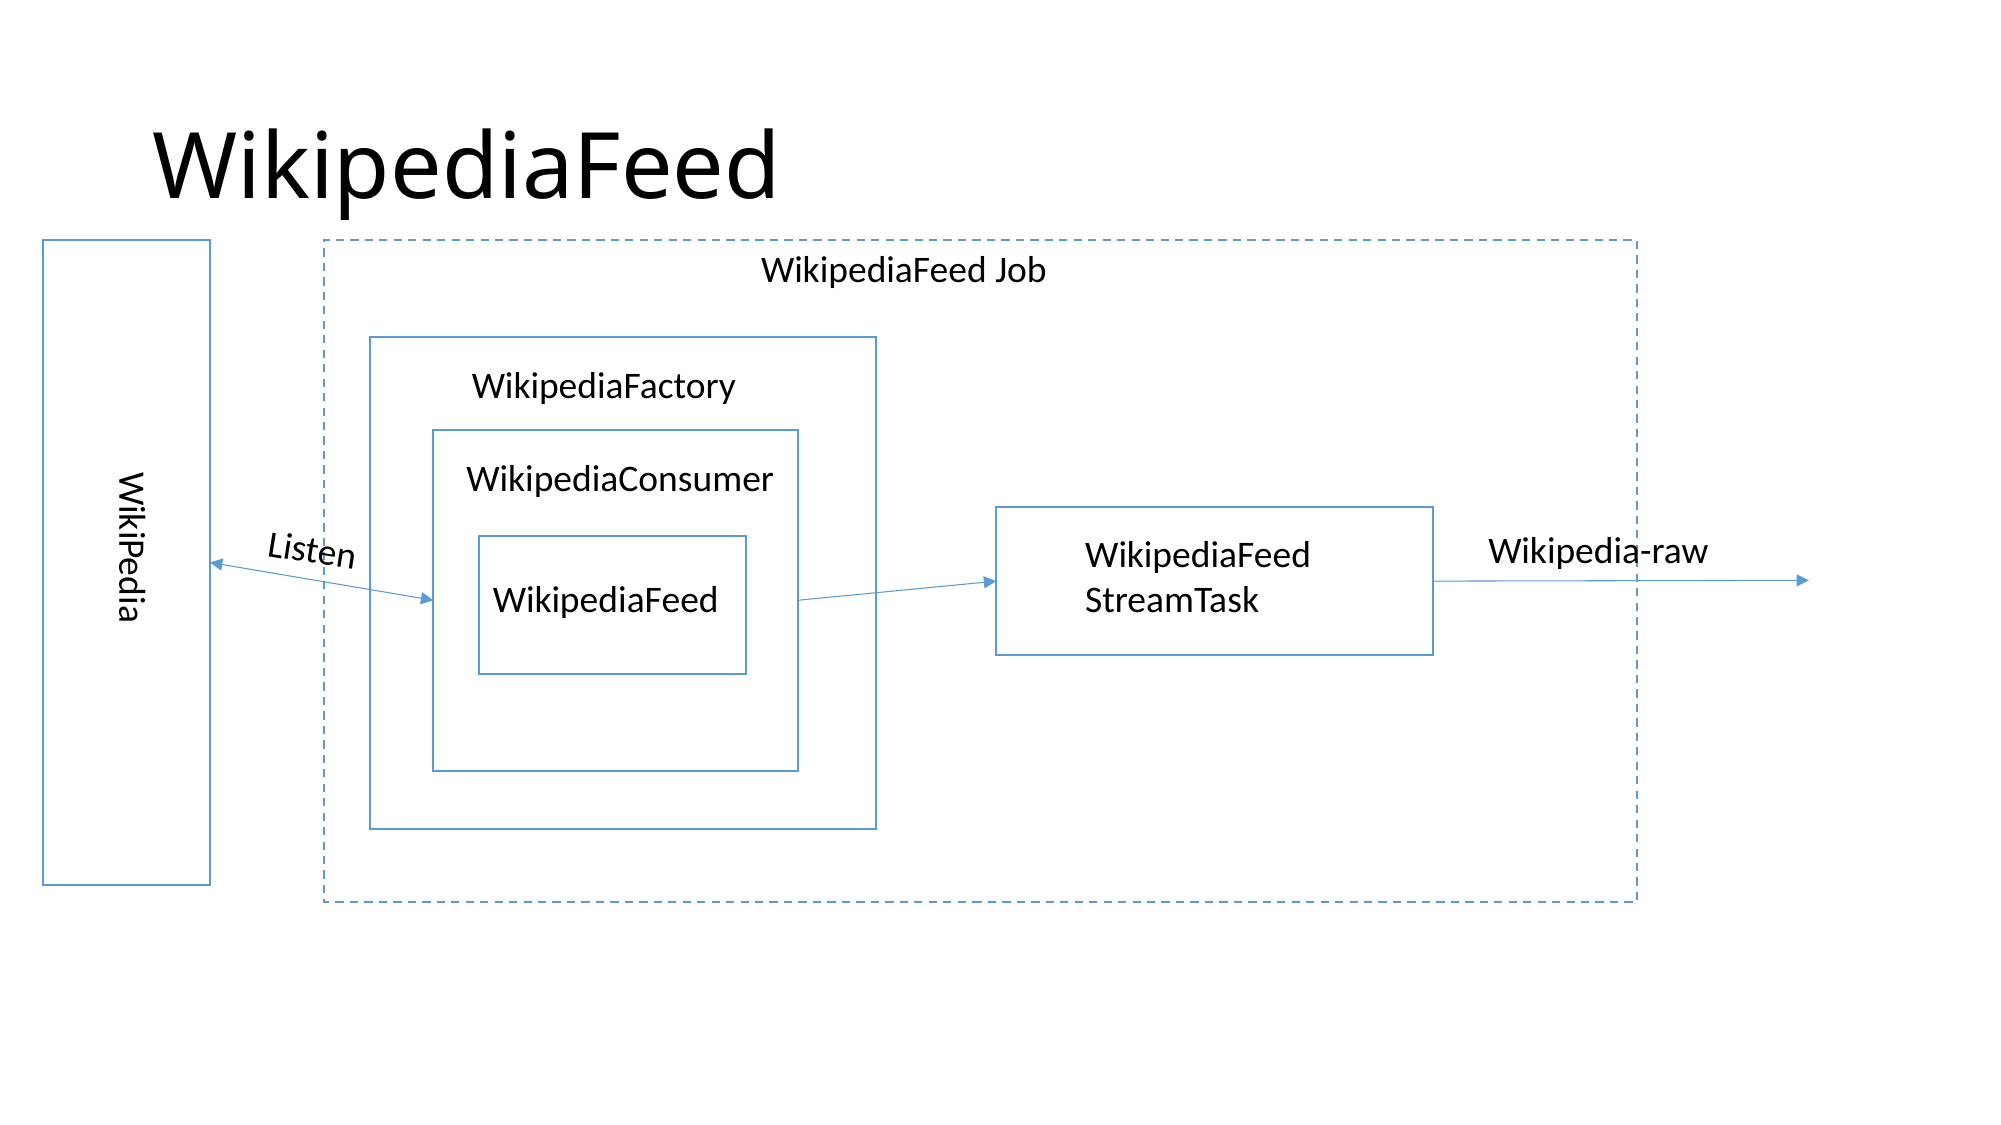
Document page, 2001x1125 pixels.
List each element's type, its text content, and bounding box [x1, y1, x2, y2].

text_box Wikipedia-raw [1473, 519, 1854, 579]
text_box [478, 535, 747, 567]
text_box WikipediaFeed [478, 567, 758, 628]
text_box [797, 581, 997, 601]
text_box [323, 582, 1638, 903]
text_box [432, 429, 799, 772]
text_box Listen [250, 509, 386, 562]
text_box [323, 278, 1638, 581]
text_box WikiPedia [88, 457, 165, 1016]
text_box [478, 628, 747, 675]
text_box [42, 239, 211, 886]
text_box WikipediaConsumer [451, 446, 798, 507]
text_box WikipediaFeed Job [746, 237, 1327, 298]
text_box WikipediaFeedStreamTask [1070, 522, 1332, 628]
text_box [369, 336, 877, 581]
text_box [995, 506, 1434, 656]
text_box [209, 562, 434, 601]
title WikipediaFeed [137, 59, 1863, 278]
text_box [369, 601, 877, 830]
text_box WikipediaFactory [457, 353, 798, 414]
